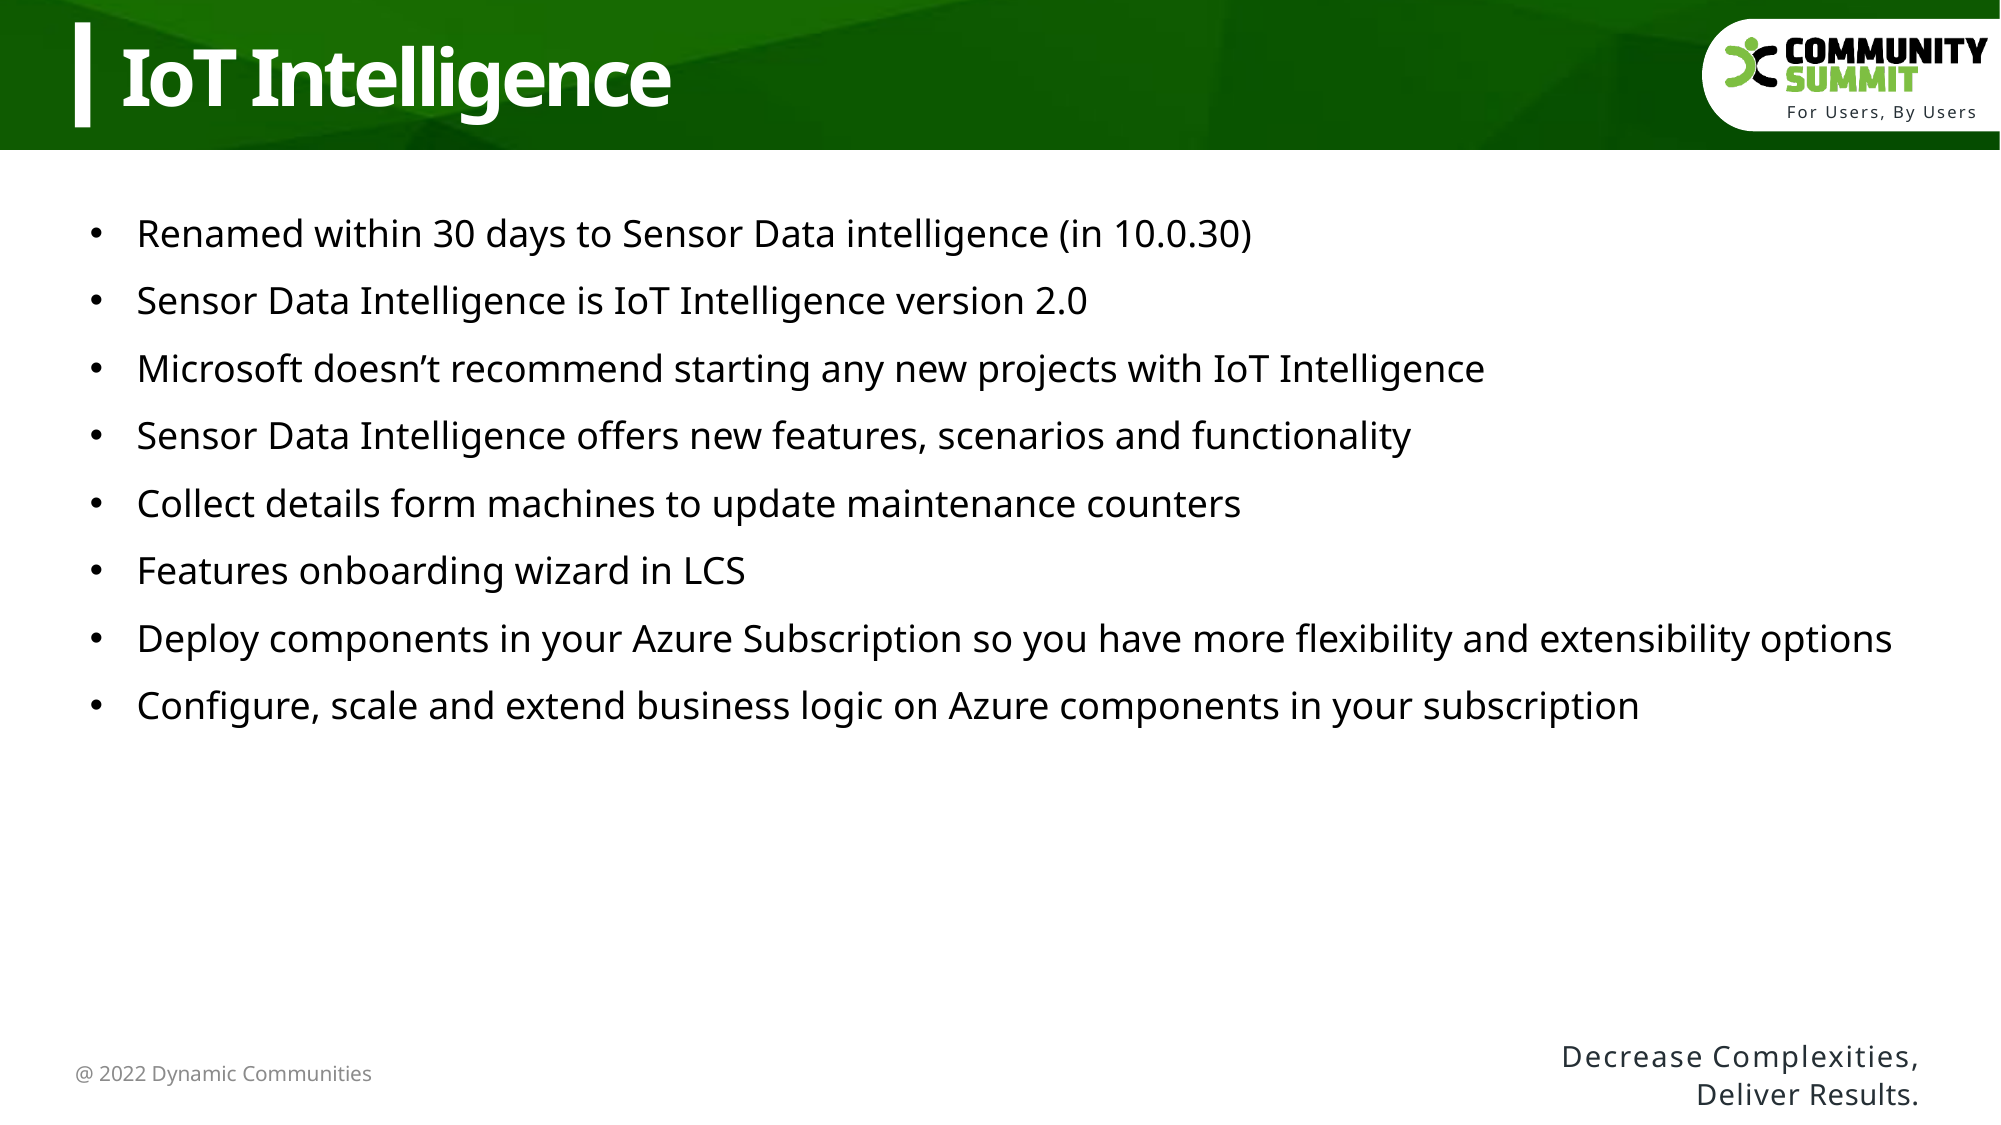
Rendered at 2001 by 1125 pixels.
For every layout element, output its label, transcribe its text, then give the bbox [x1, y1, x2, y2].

picture [1725, 37, 1988, 92]
picture [0, 0, 2000, 150]
list Renamed within 30 days to Sensor Data intelligence (in 10.0.30) Sensor Data Intelligence is IoT Intelligence version 2.0 Microsoft doesn’t recommend starting any new projects with IoT Intelligence Sensor Data Intelligence offers new features, scenarios and functionality Collect details form machines to update maintenance counters Features onboarding wizard in LCS Deploy components in your Azure Subscription so you have more flexibility and extensibility options Configure, scale and extend business logic on Azure components in your subscription [75, 179, 1925, 1023]
list IoT Intelligence [121, 26, 1558, 124]
